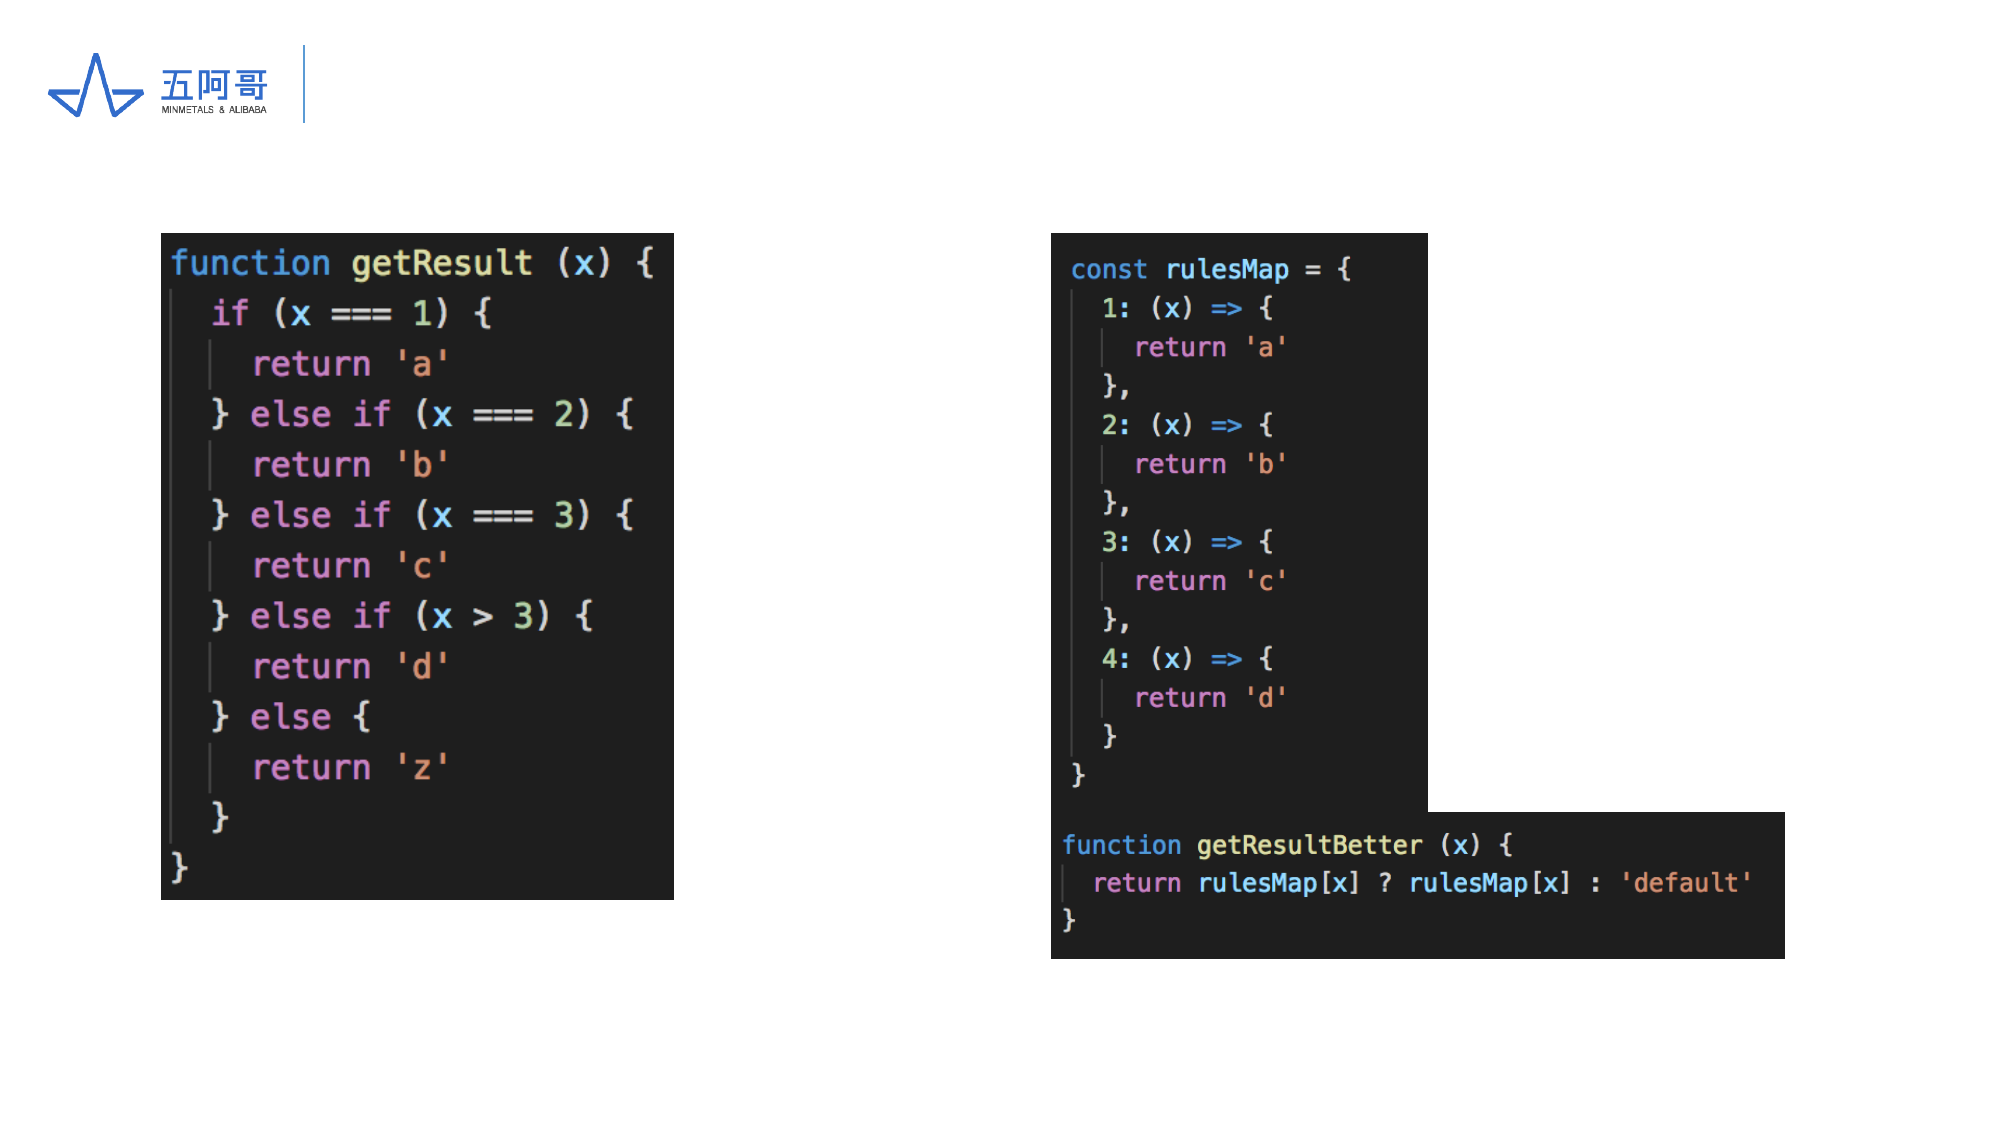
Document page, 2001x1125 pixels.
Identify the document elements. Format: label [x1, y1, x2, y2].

picture [39, 43, 279, 130]
picture [161, 233, 675, 901]
picture [1050, 233, 1785, 959]
